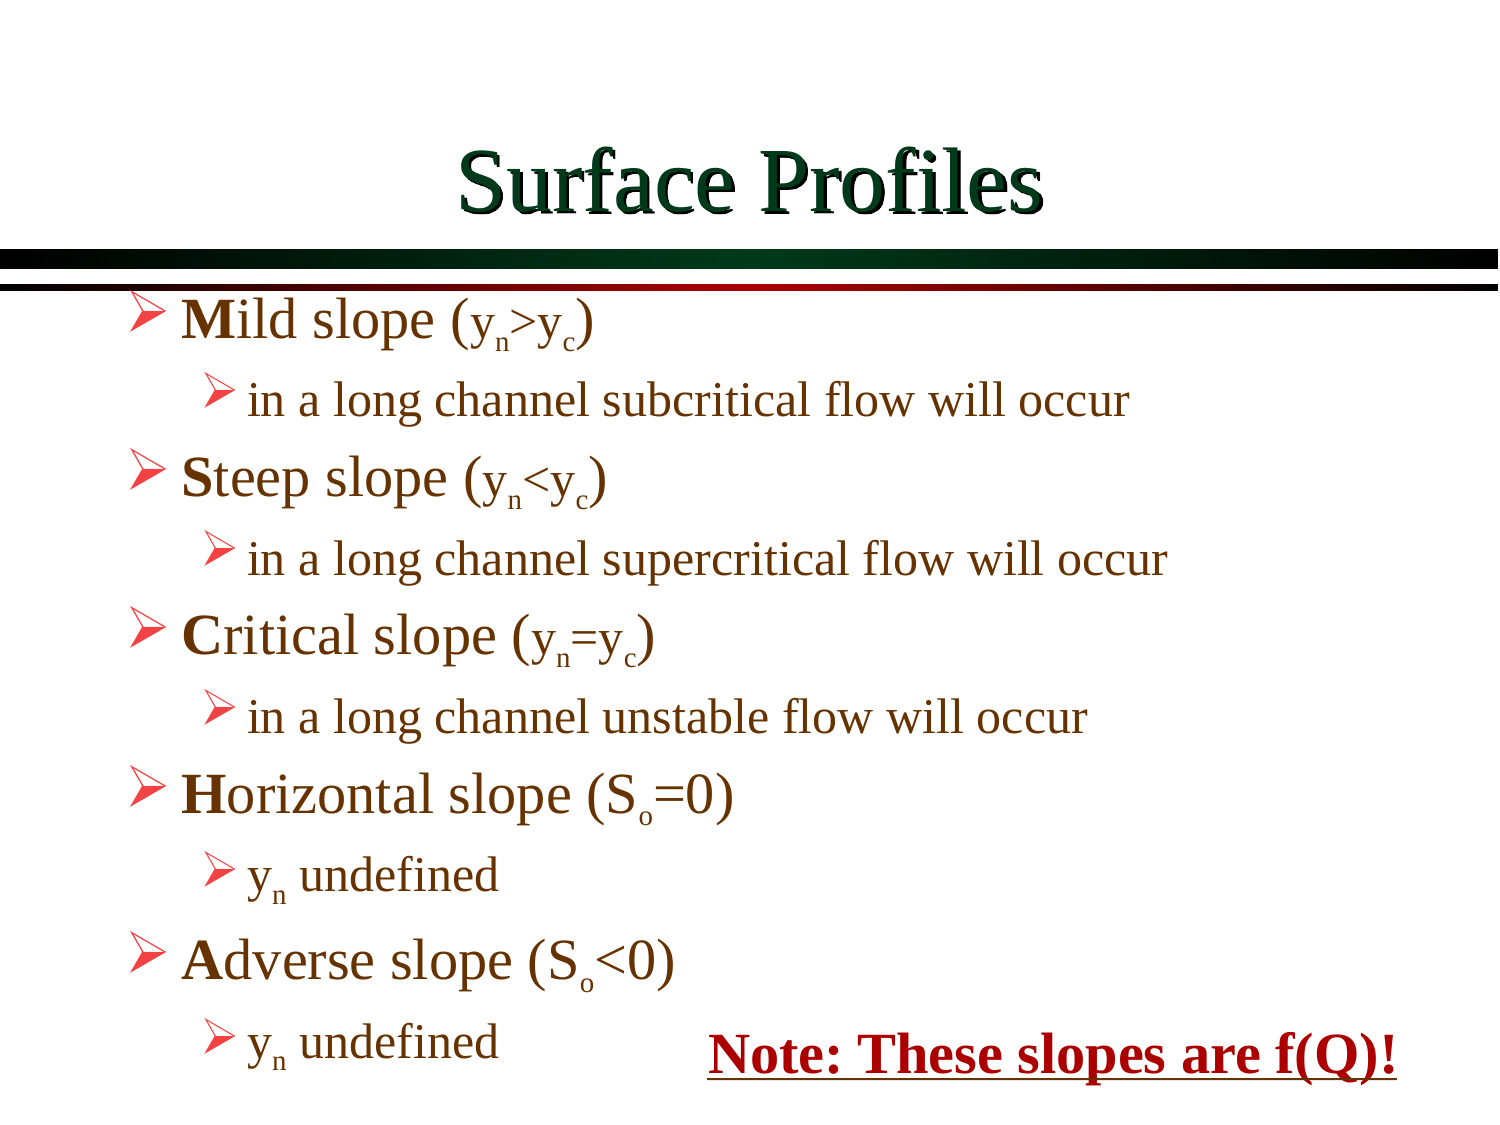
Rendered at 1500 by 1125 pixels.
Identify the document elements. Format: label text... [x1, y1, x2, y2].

text_box Note: These slopes are f(Q)! [693, 1007, 1414, 1092]
title Surface Profiles [112, 49, 1388, 238]
list Mild slope (yn>yc) in a long channel subcritical flow will occur Steep slope (yn<yc) in a long channel supercritical flow will occur Critical slope (yn=yc) in a long channel unstable flow will occur Horizontal slope (So=0) yn undefined Adverse slope (So<0) yn undefined [110, 272, 1413, 1078]
